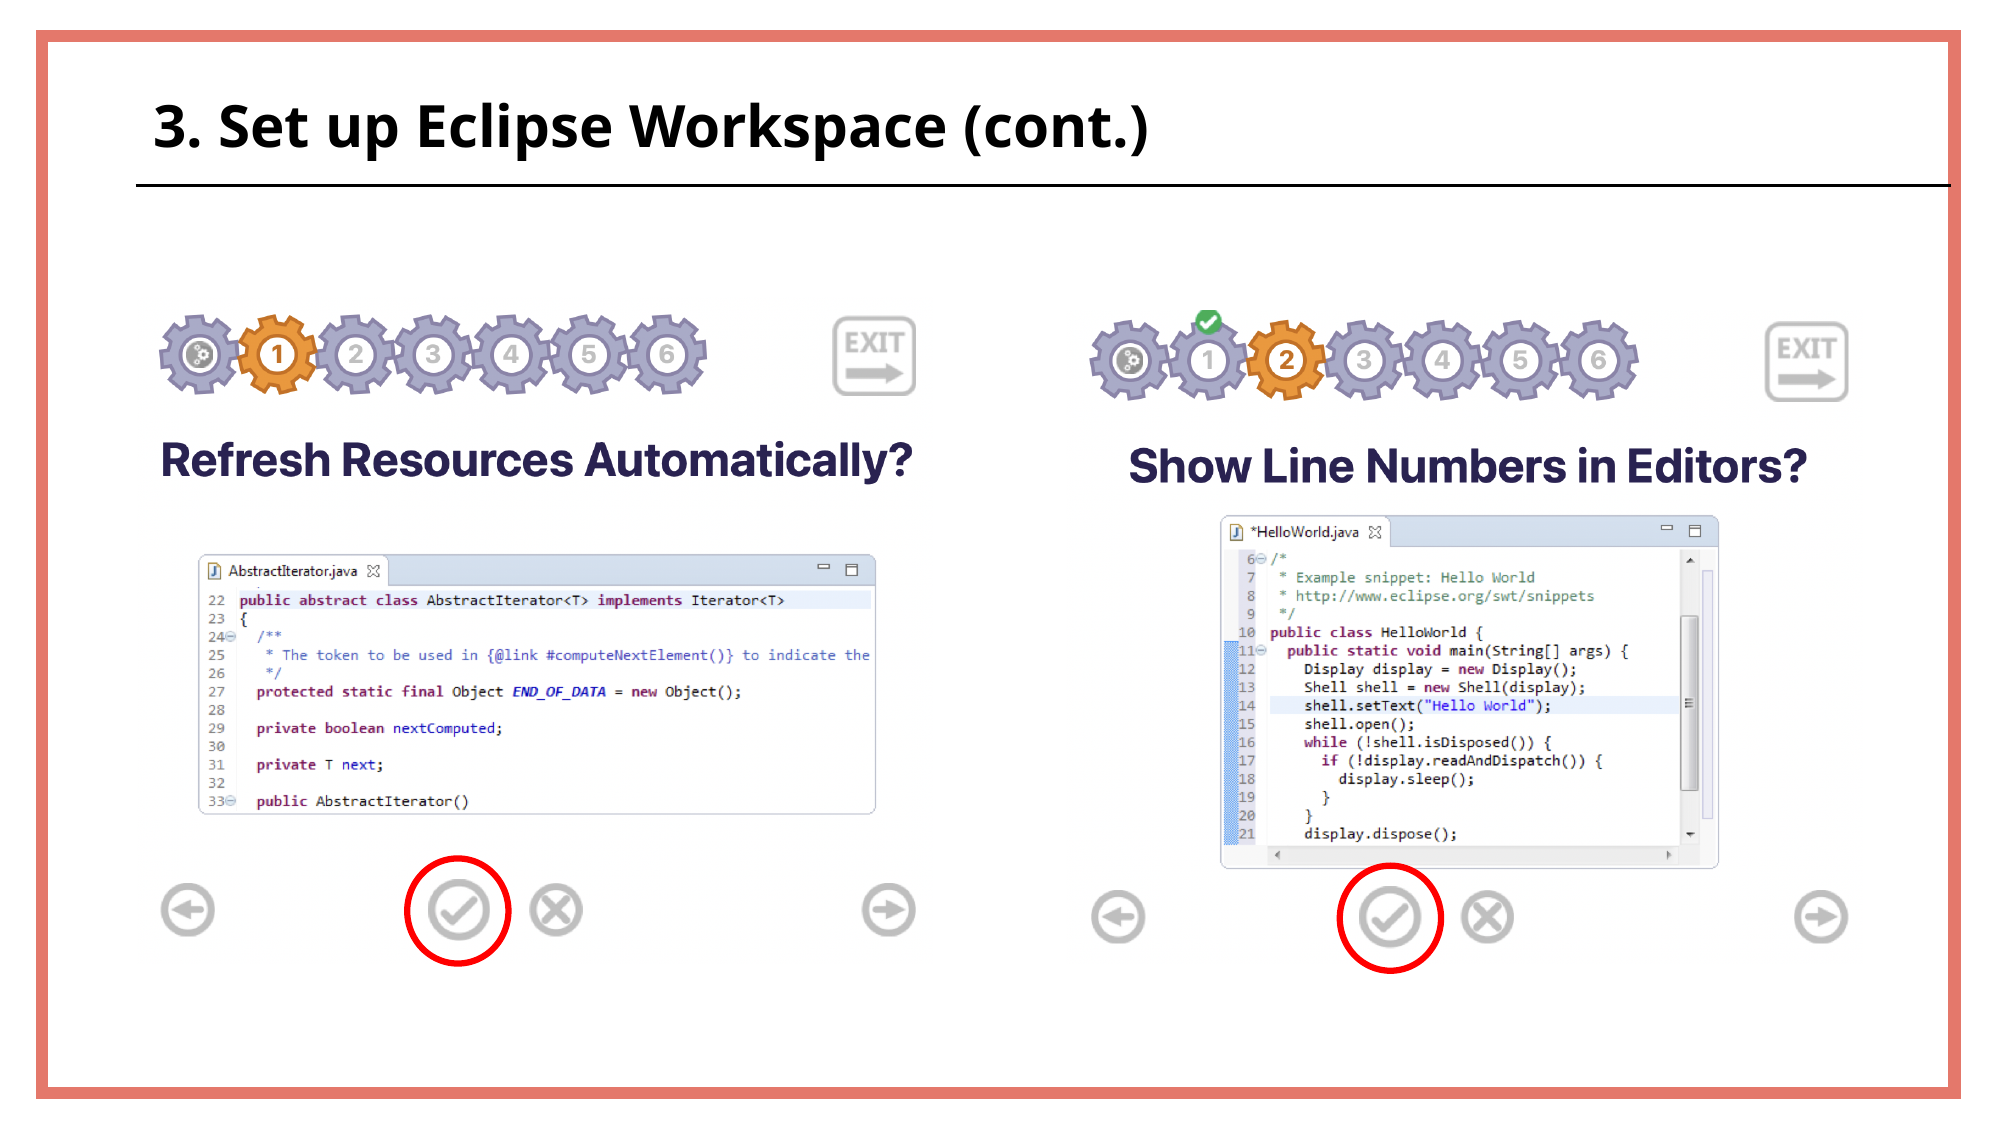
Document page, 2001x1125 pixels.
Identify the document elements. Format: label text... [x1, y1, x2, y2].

list 3. Set up Eclipse Workspace (cont.) [138, 76, 1373, 182]
picture [1066, 310, 1863, 964]
text_box [1363, 964, 1418, 972]
picture [137, 297, 933, 964]
slide_number 17 [1412, 1042, 1863, 1103]
